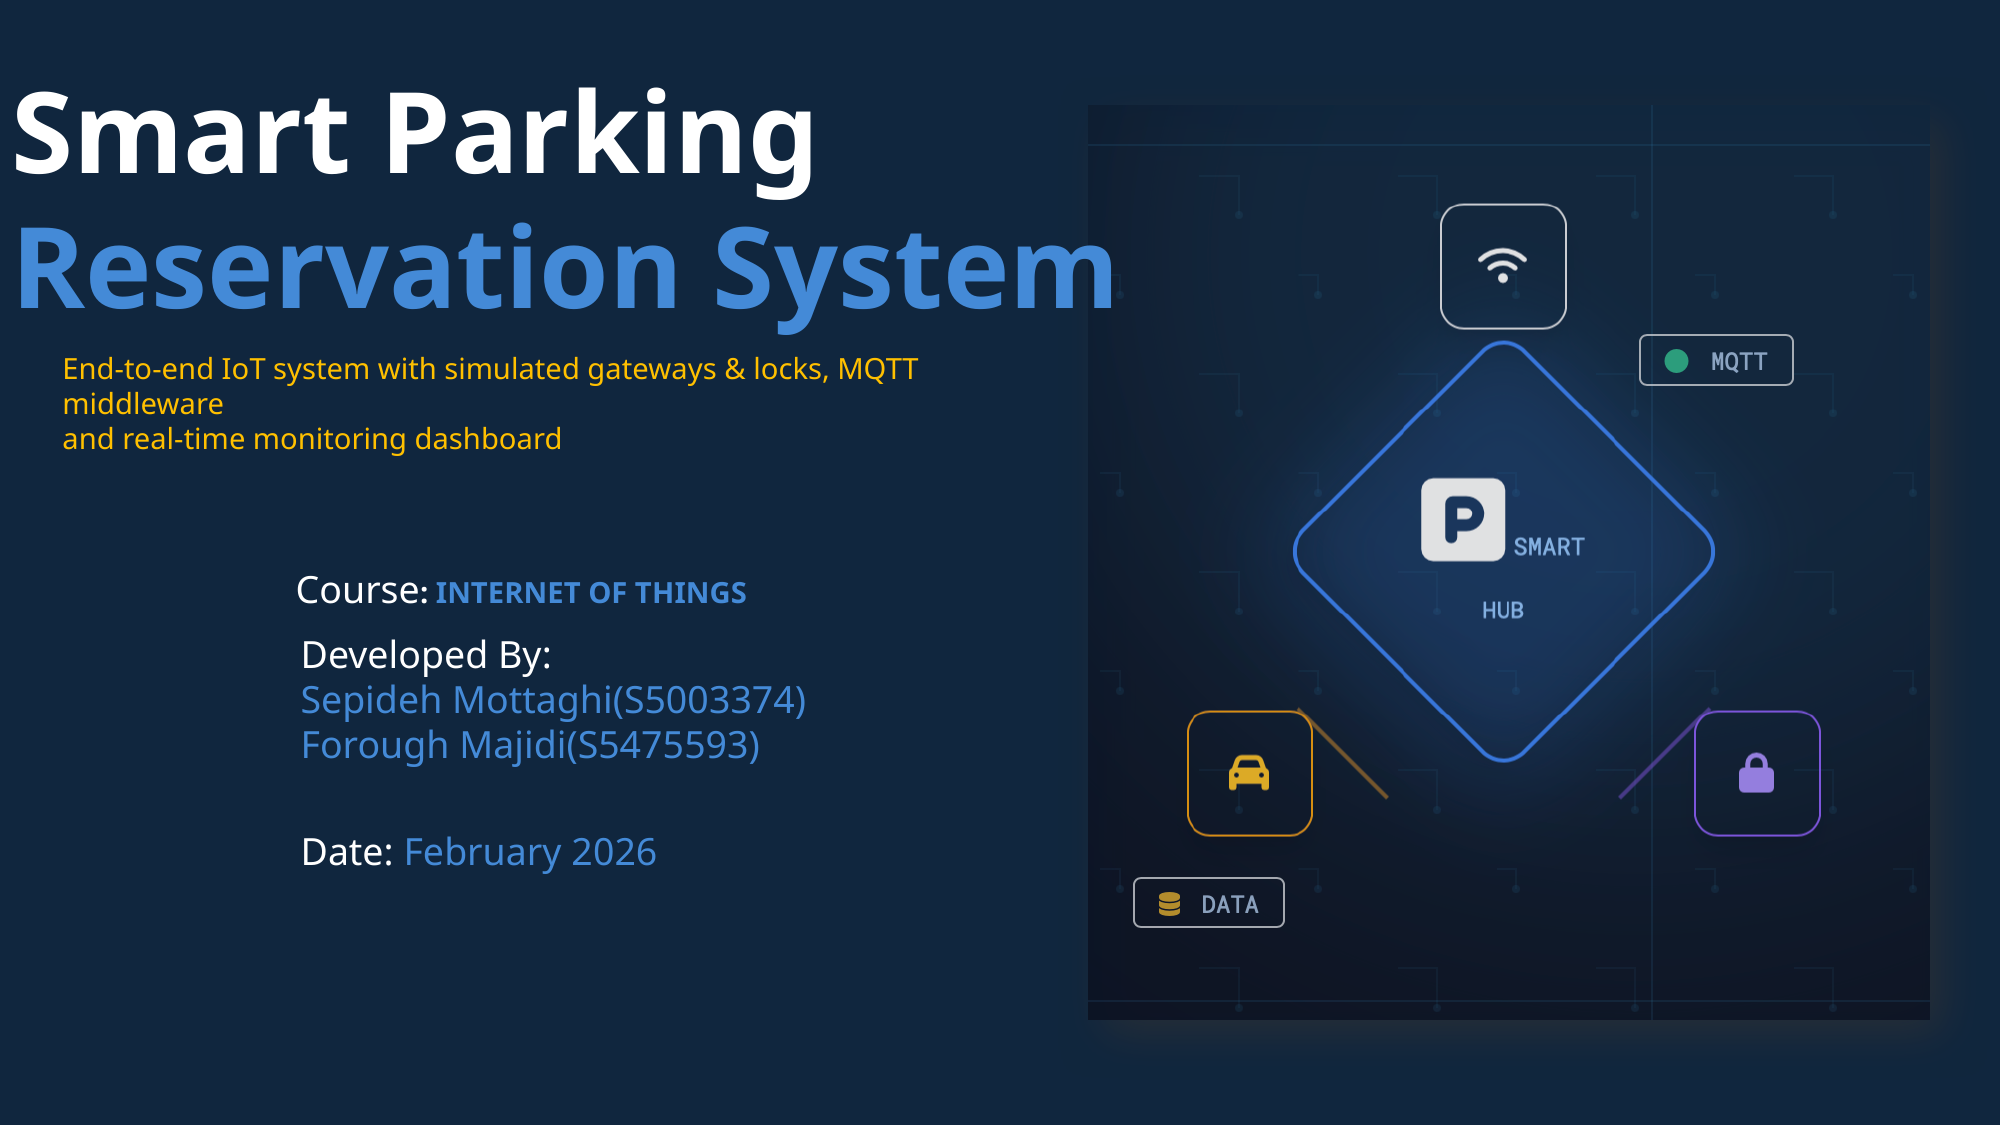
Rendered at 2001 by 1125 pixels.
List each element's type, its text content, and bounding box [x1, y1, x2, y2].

text_box Developed By: Sepideh Mottaghi(S5003374) Forough Majidi(S5475593) [285, 623, 832, 773]
text_box Date: February 2026 [285, 820, 768, 881]
text_box End-to-end IoT system with simulated gateways & locks, MQTT middleware and real-time monitoring dashboard [47, 342, 1088, 463]
picture [1088, 105, 1930, 1020]
text_box Course: INTERNET OF THINGS [280, 558, 763, 654]
text_box Smart Parking Reservation System [0, 53, 1136, 338]
